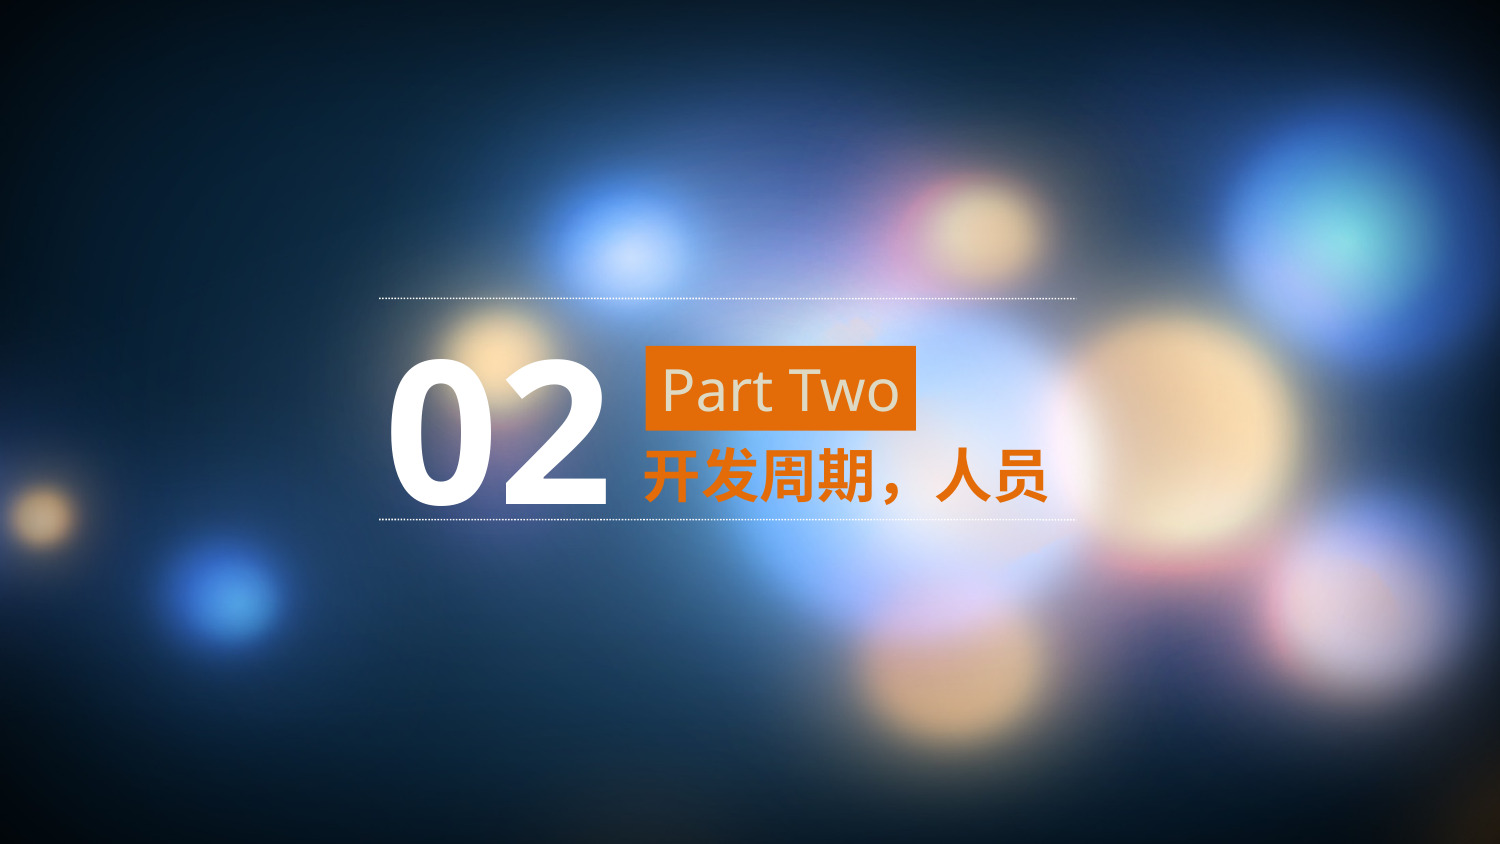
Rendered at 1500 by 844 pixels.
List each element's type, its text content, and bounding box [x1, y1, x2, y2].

picture [0, 0, 1500, 844]
text_box 开发周期，人员 [629, 431, 1093, 517]
text_box 02 [369, 297, 629, 553]
text_box Part Two [645, 345, 916, 431]
